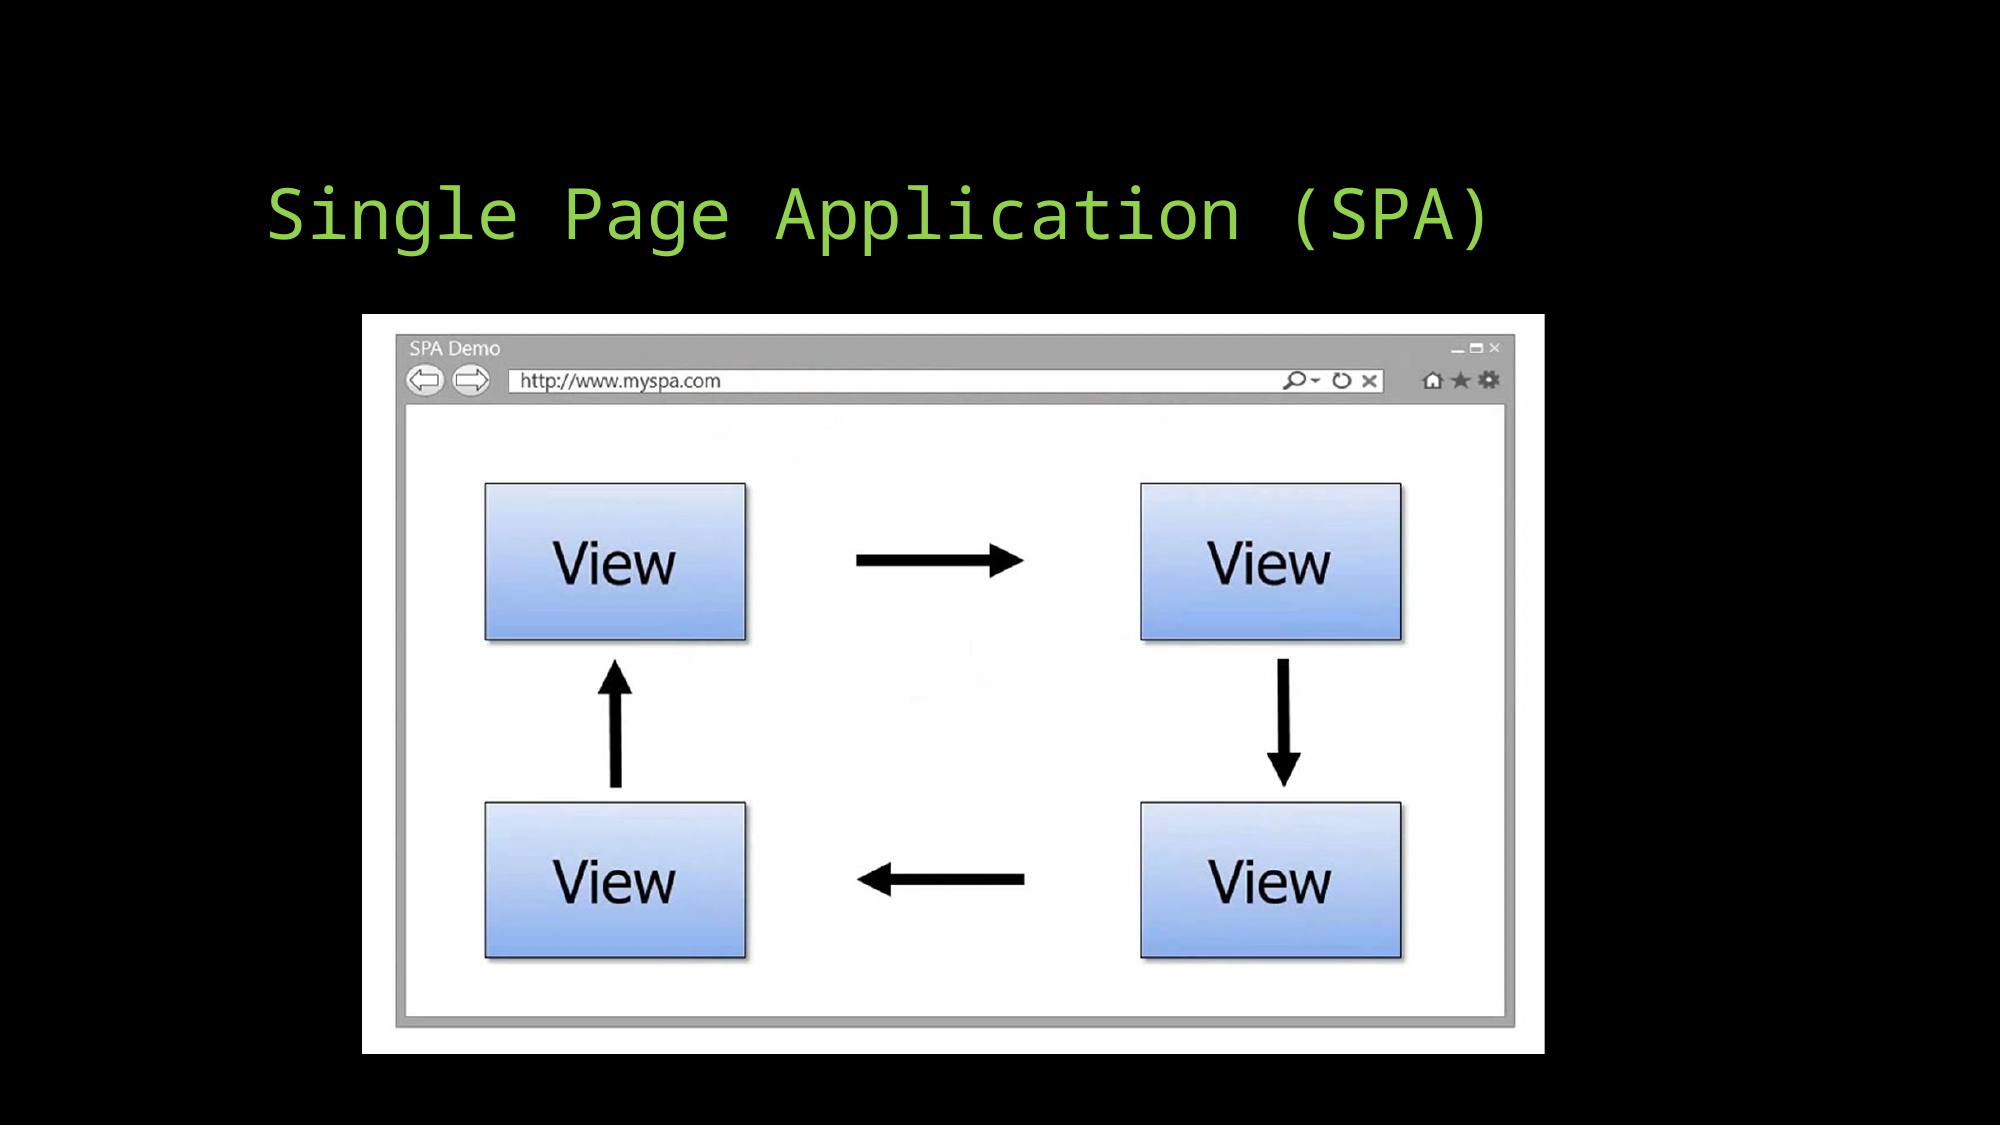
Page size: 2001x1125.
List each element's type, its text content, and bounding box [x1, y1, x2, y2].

picture [362, 314, 1545, 1054]
title Single Page Application (SPA) [249, 75, 1750, 263]
